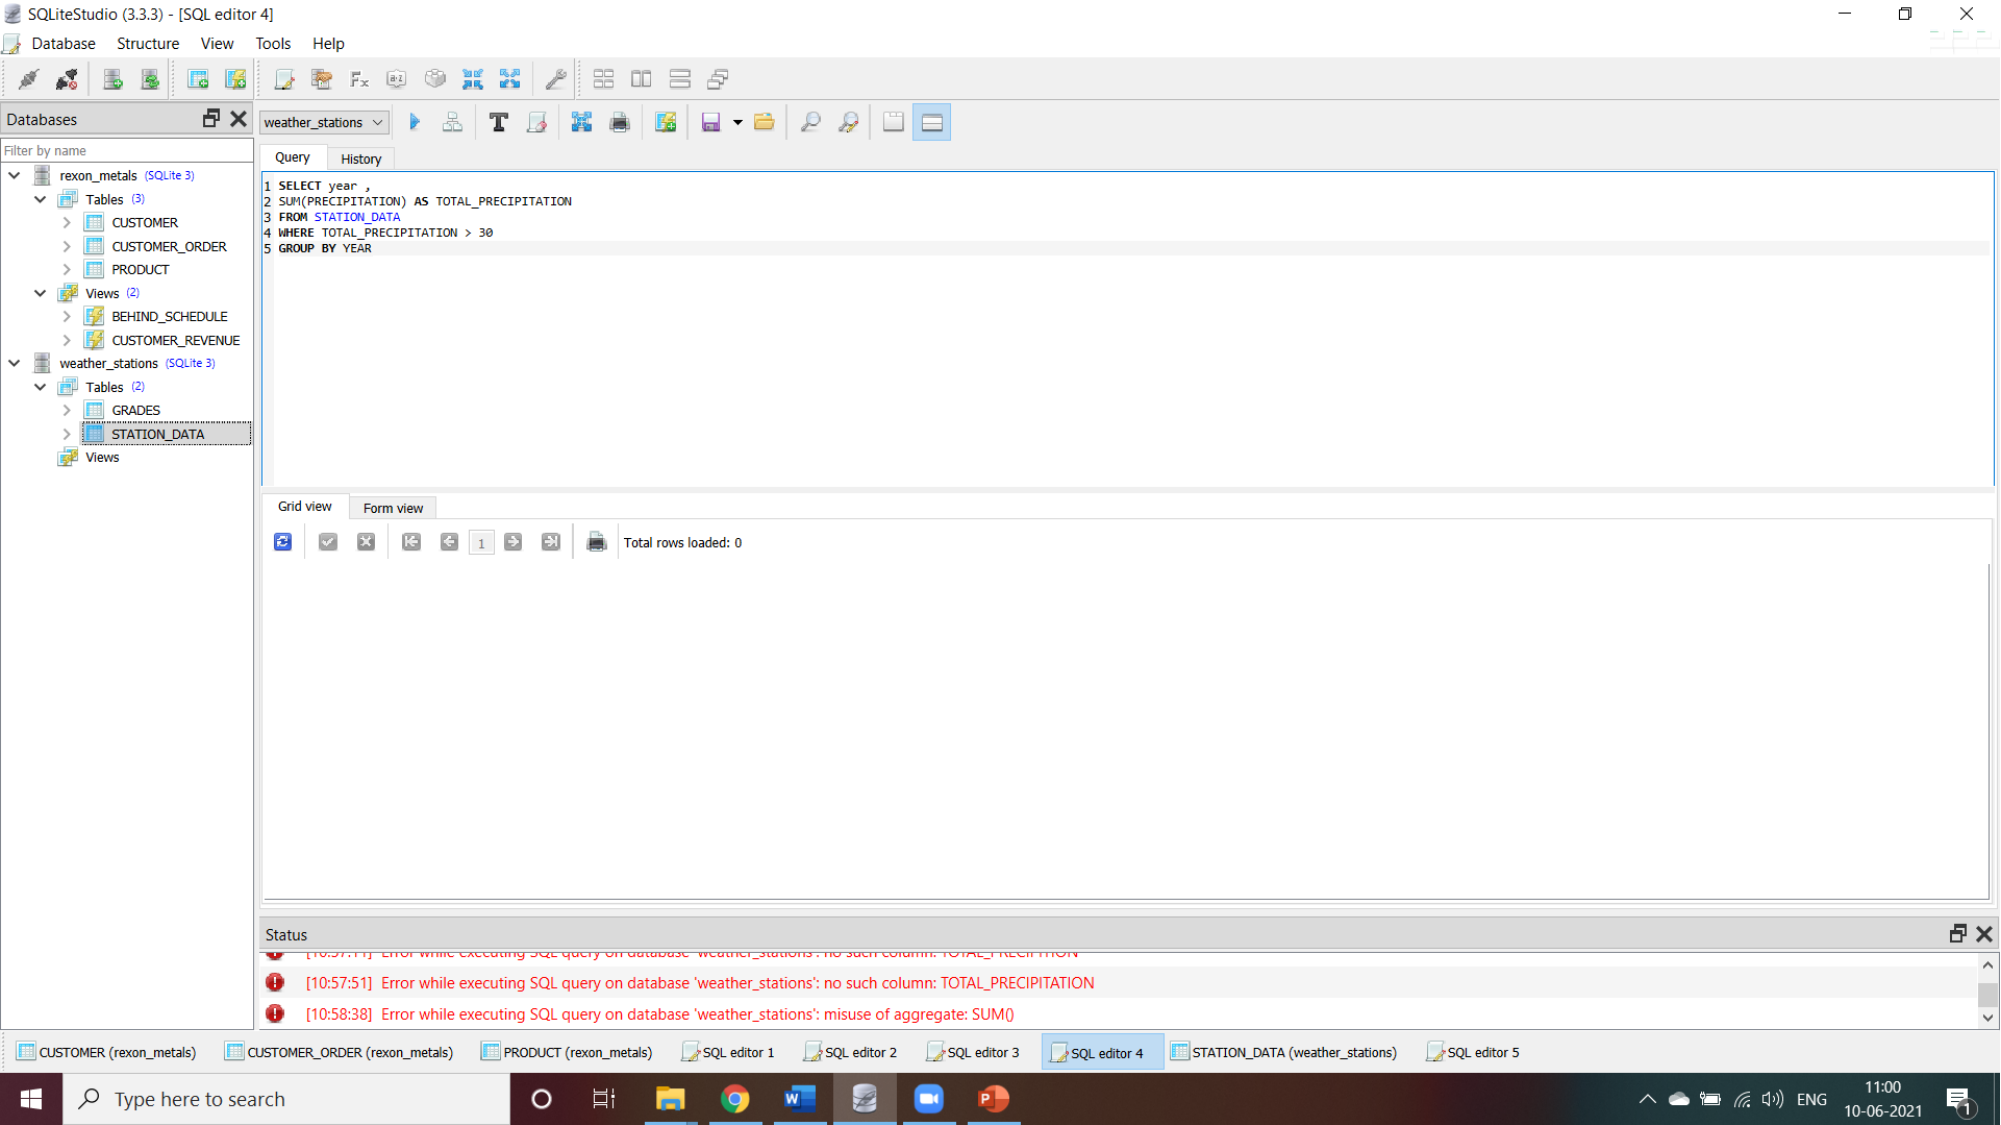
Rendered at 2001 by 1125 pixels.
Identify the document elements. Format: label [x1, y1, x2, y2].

list [0, 0, 2000, 1125]
